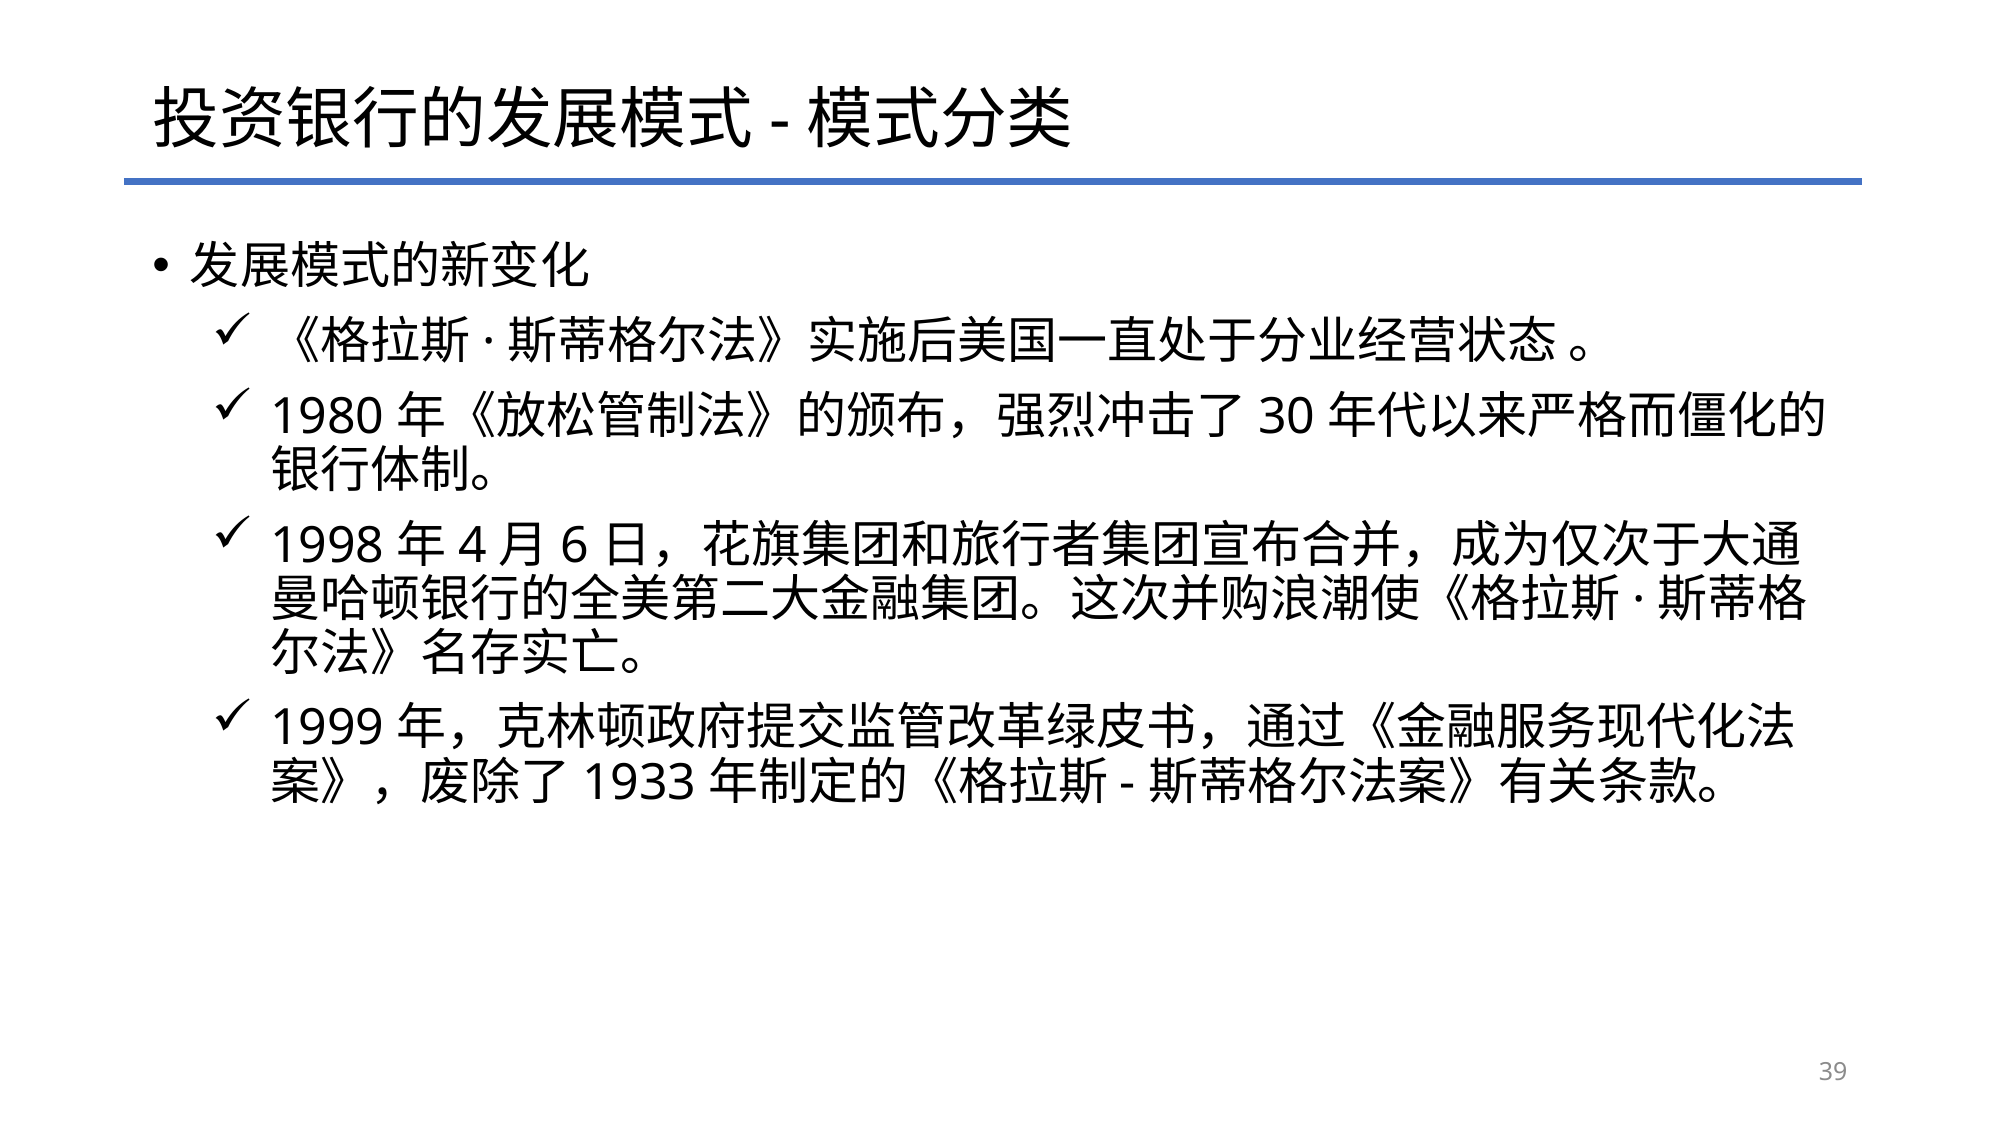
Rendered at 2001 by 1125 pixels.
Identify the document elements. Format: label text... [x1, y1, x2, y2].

slide_number 39 [1412, 1042, 1863, 1103]
list 发展模式的新变化 《格拉斯·斯蒂格尔法》实施后美国一直处于分业经营状态 。 1980年《放松管制法》的颁布，强烈冲击了30年代以来严格而僵化的银行体制。 1998年4月6日，花旗集团和旅行者集团宣布合并，成为仅次于大通曼哈顿银行的全美第二大金融集团。这次并购浪潮使《格拉斯·斯蒂格尔法》名存实亡。 1999年，克林顿政府提交监管改革绿皮书，通过《金融服务现代化法案》，废除了1933年制定的《格拉斯-斯蒂格尔法案》有关条款。 [137, 233, 1863, 1014]
title 投资银行的发展模式-模式分类 [137, 59, 1863, 181]
